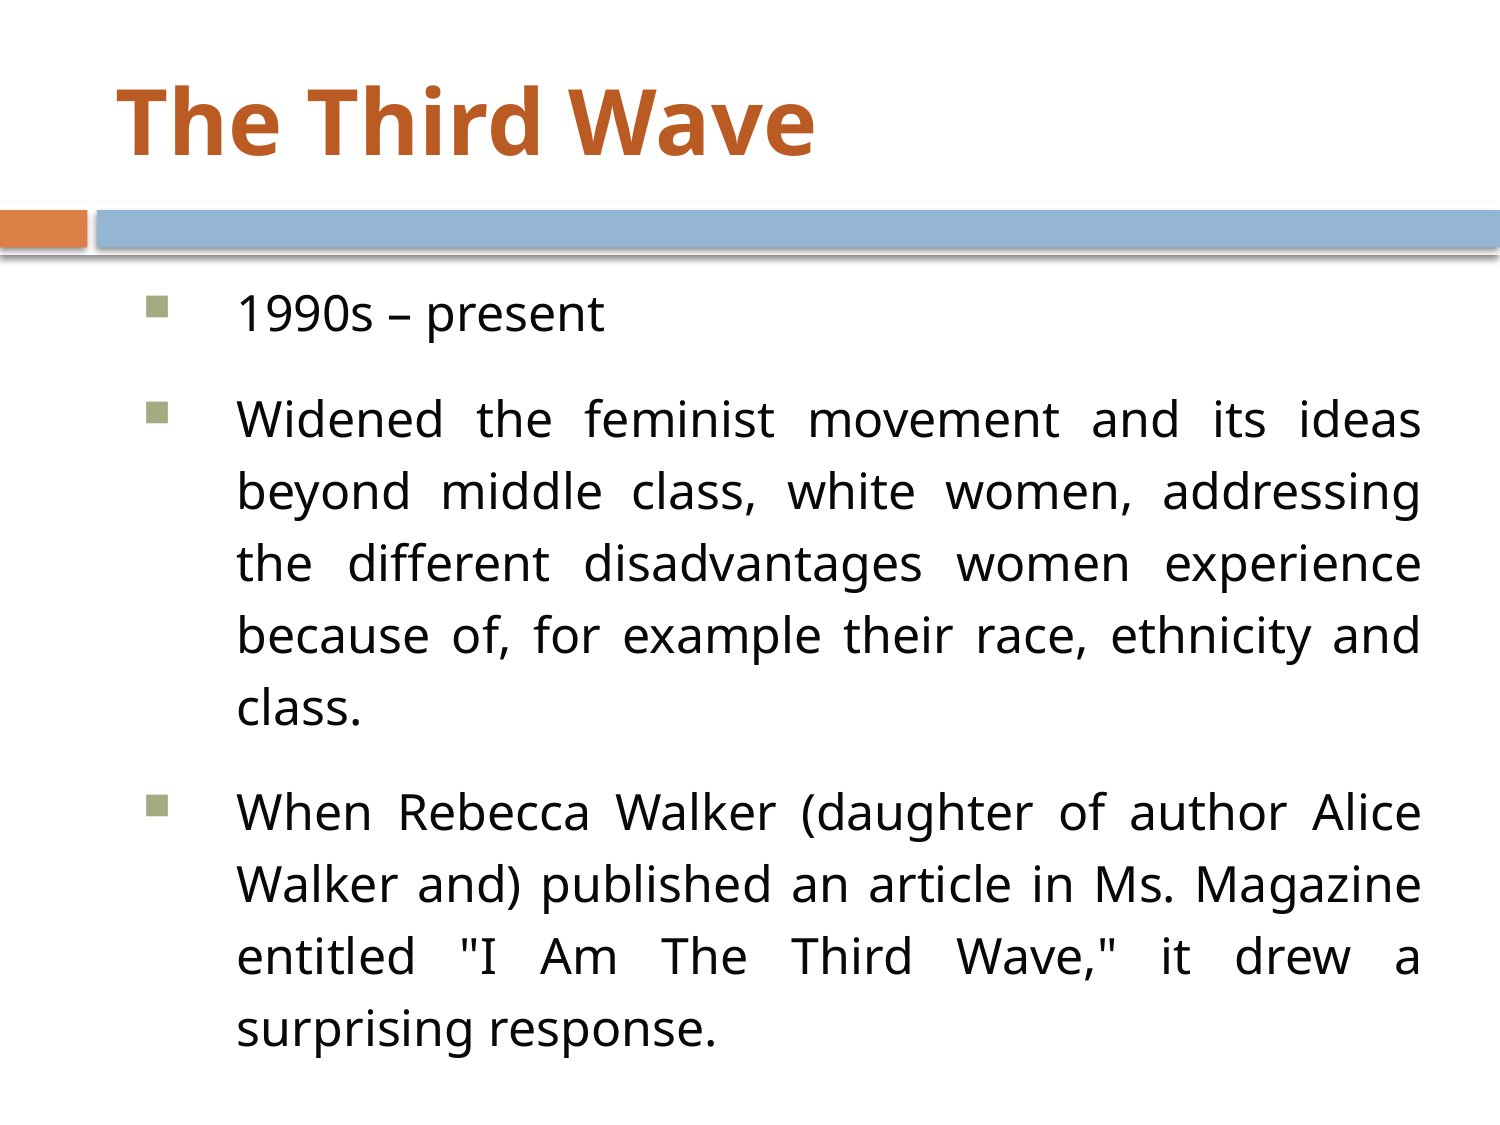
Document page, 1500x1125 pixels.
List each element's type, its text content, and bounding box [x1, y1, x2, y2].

title The Third Wave [100, 37, 1438, 200]
list 1990s – present Widened the feminist movement and its ideas beyond middle class, white women, addressing the different disadvantages women experience because of, for example their race, ethnicity and class. When Rebecca Walker (daughter of author Alice Walker and) published an article in Ms. Magazine entitled "I Am The Third Wave," it drew a surprising response. [100, 262, 1438, 1088]
